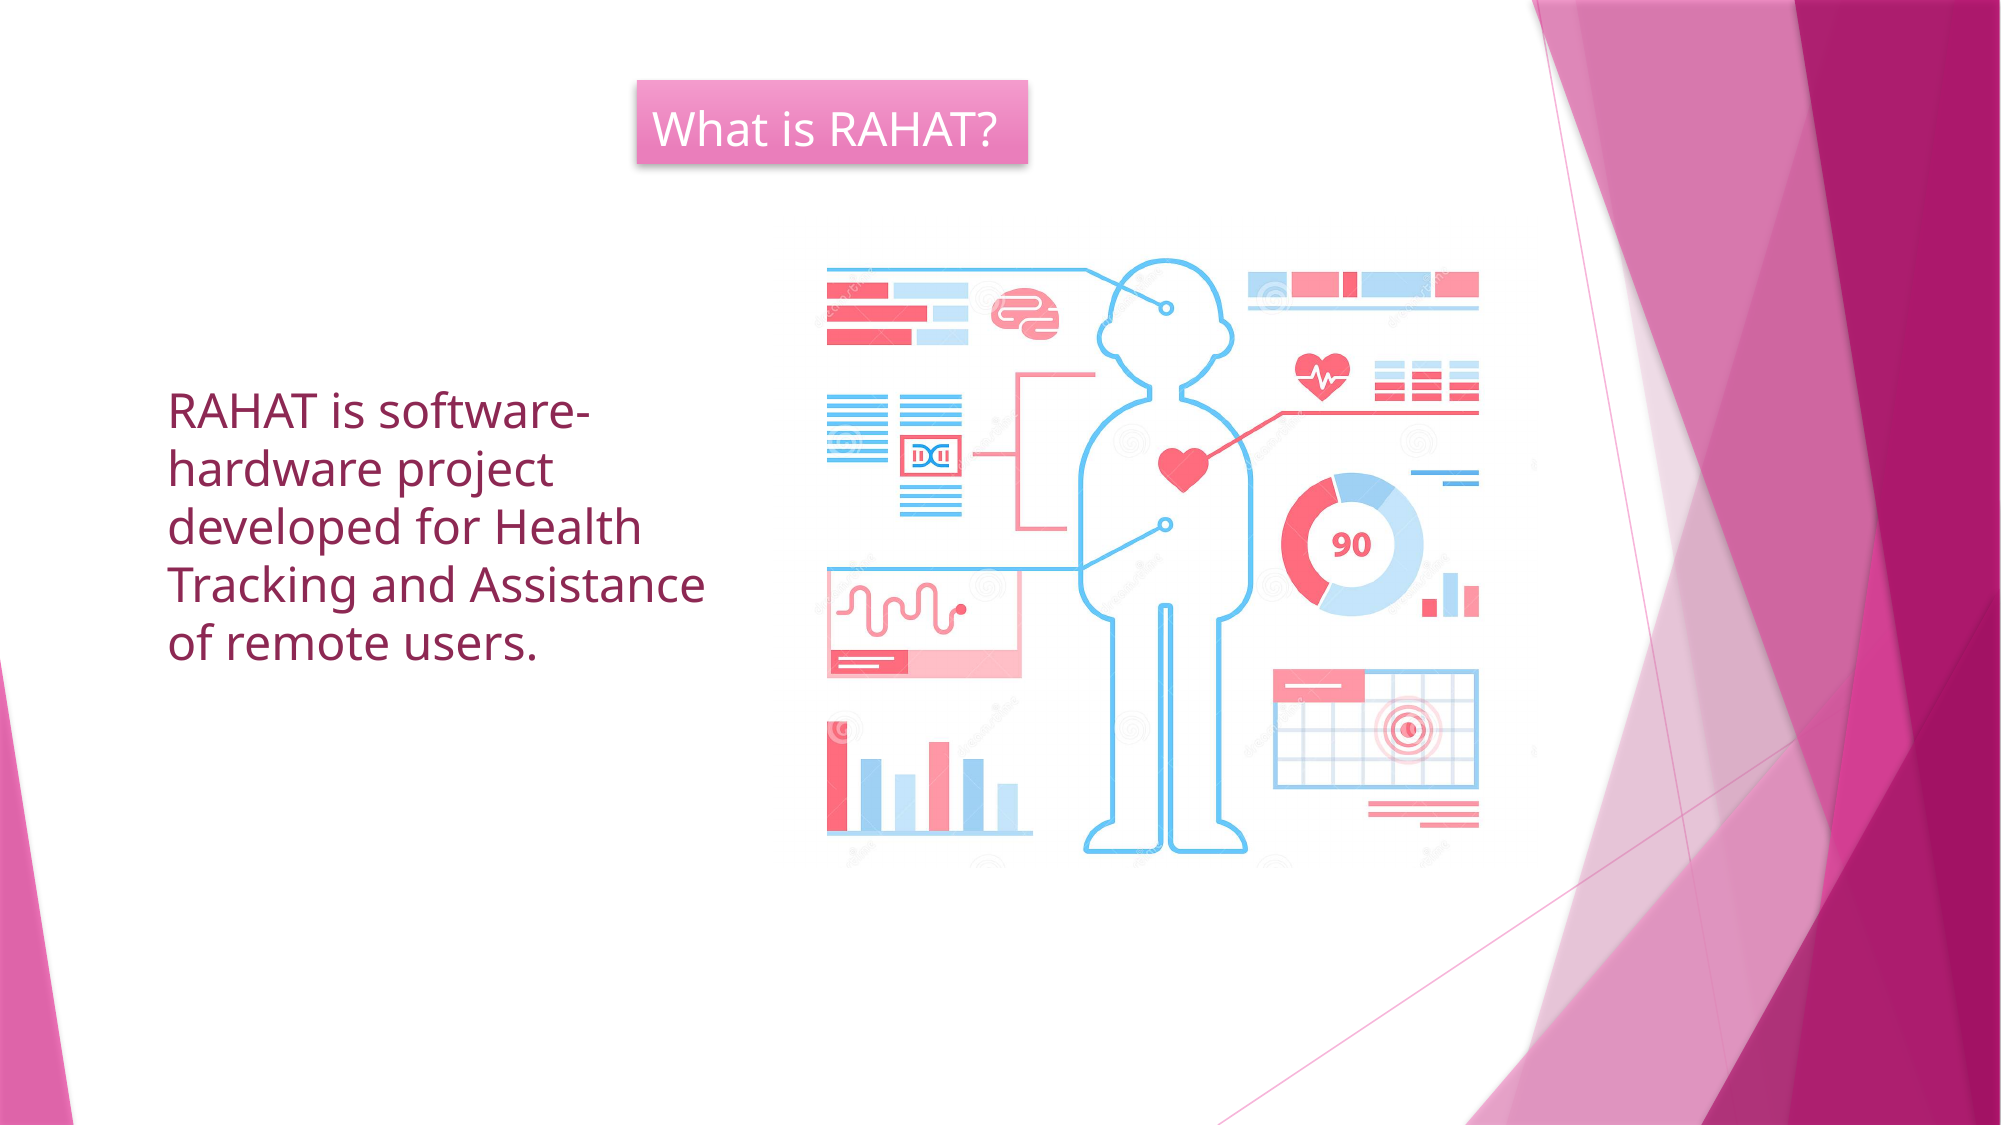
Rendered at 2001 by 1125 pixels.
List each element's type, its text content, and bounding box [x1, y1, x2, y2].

title What is RAHAT? [636, 80, 1029, 164]
list RAHAT is software-hardware project developed for Health Tracking and Assistance of remote users. [152, 372, 767, 679]
picture [772, 215, 1538, 868]
